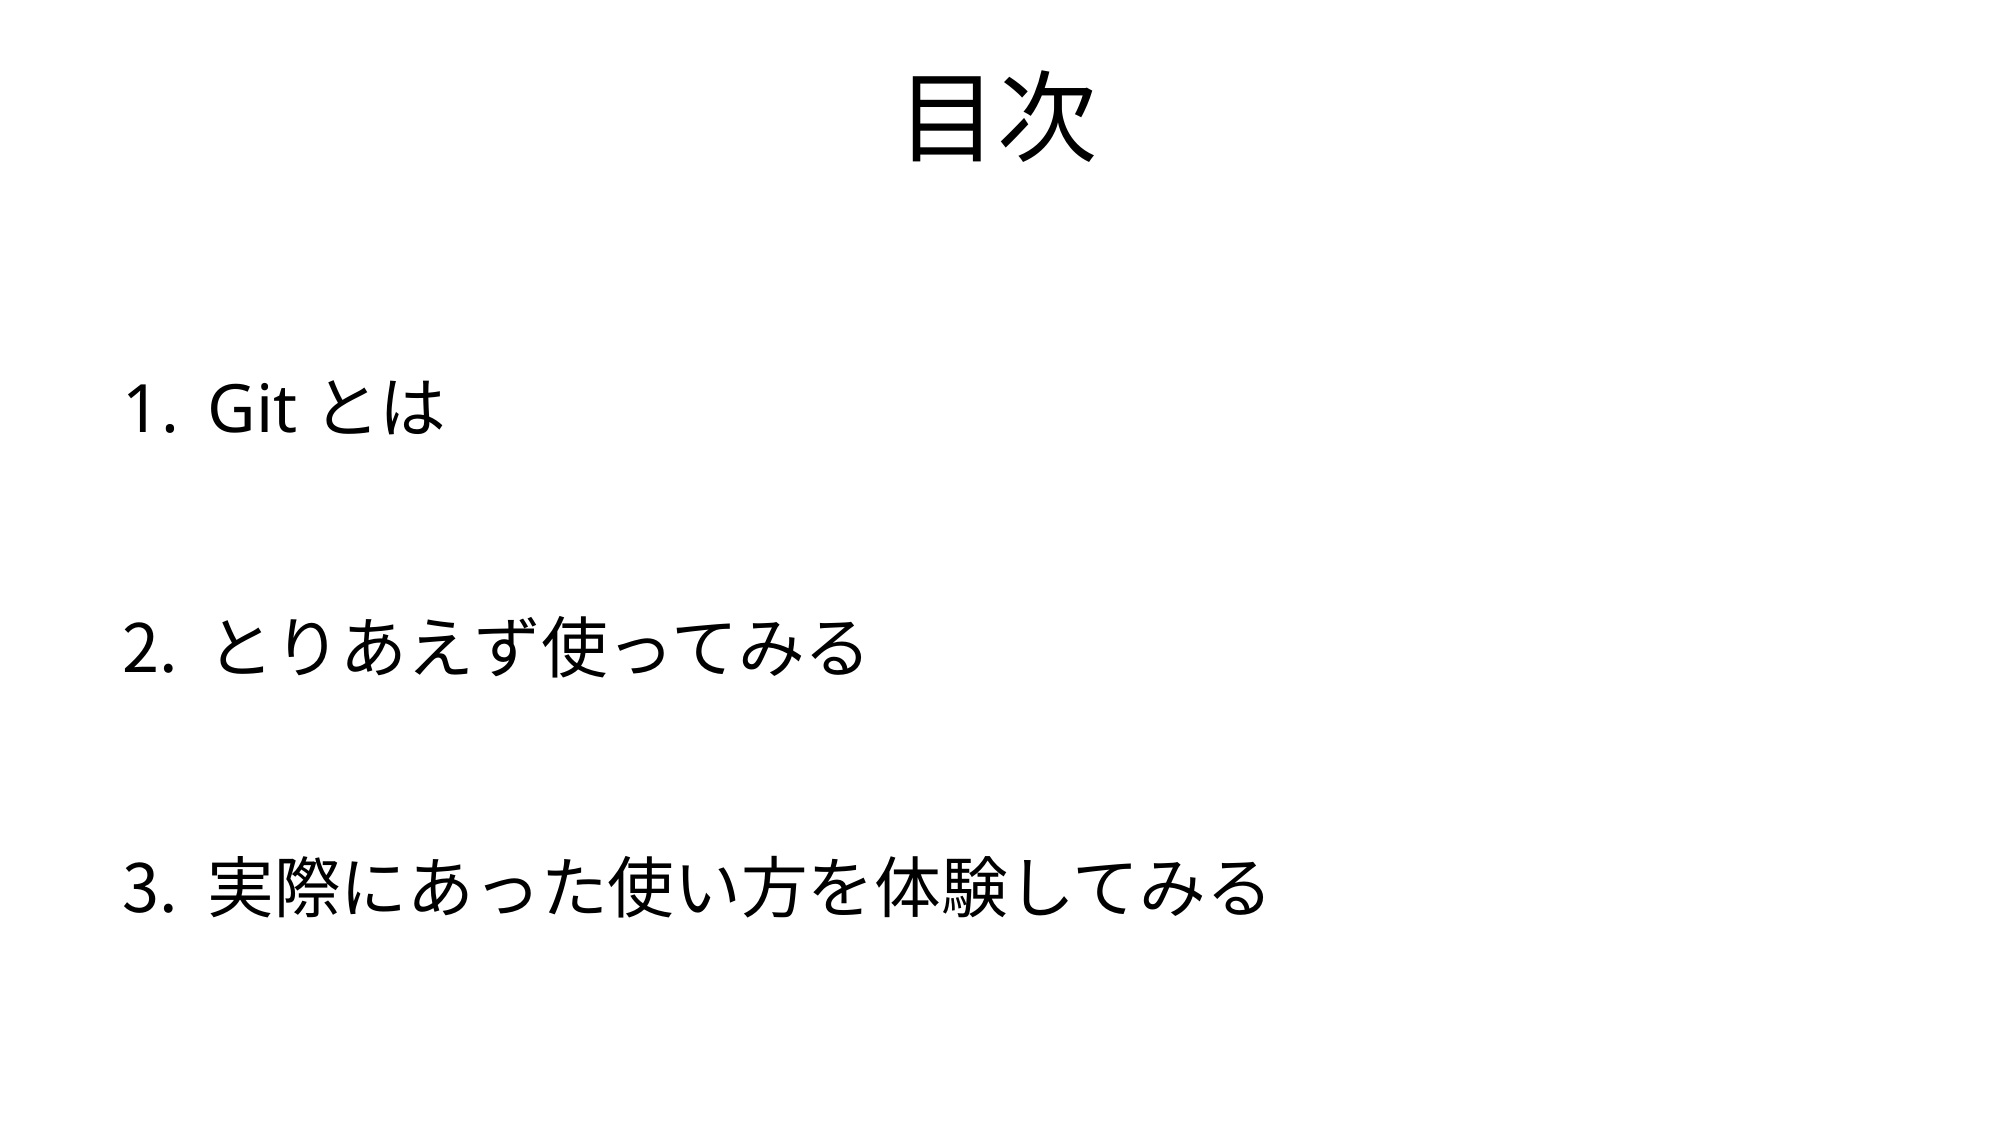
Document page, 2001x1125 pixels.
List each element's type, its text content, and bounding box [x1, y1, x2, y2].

text_box Gitとは とりあえず使ってみる 実際にあった使い方を体験してみる [108, 198, 1863, 1018]
text_box 目次 [170, 47, 1825, 183]
